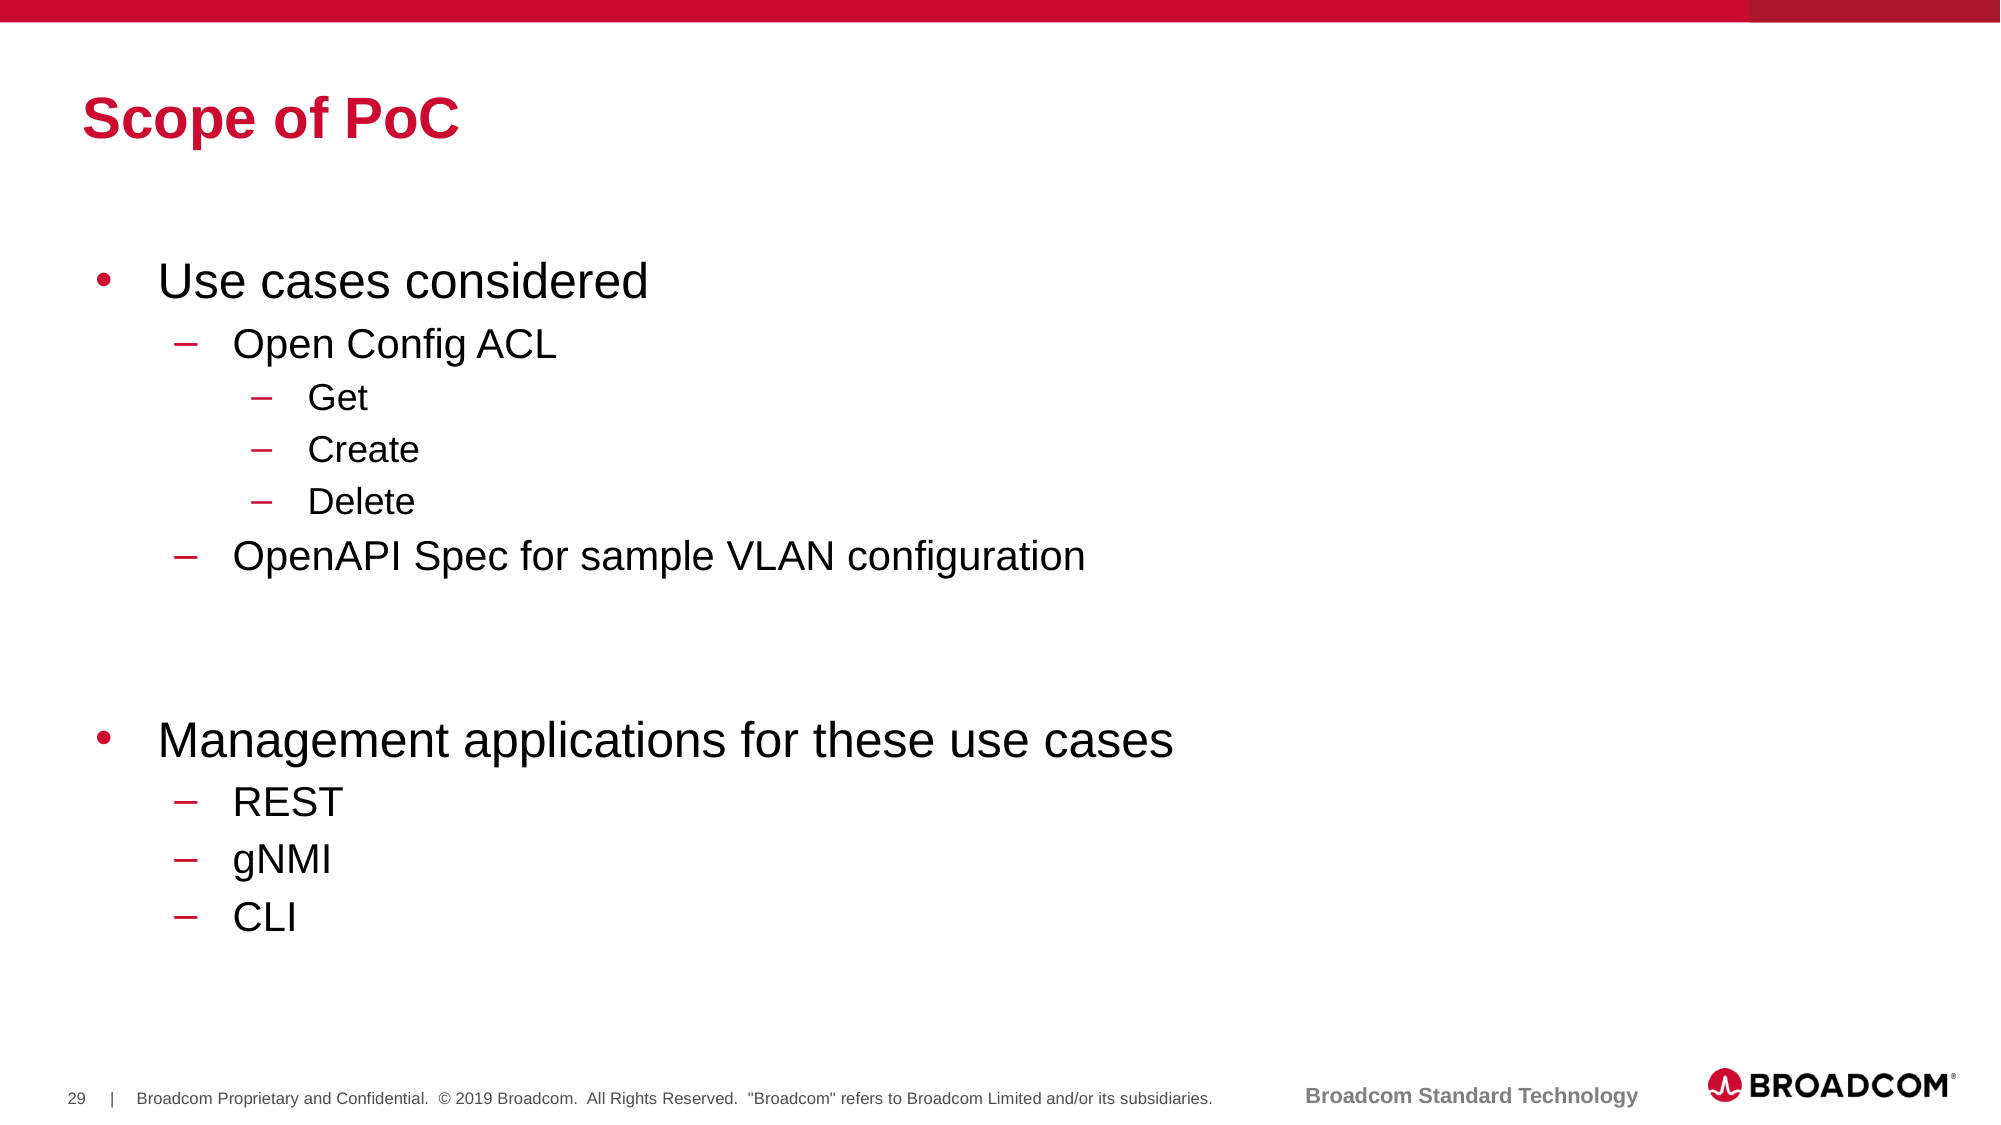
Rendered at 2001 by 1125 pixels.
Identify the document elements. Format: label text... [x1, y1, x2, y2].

picture [1708, 1068, 1956, 1102]
list Use cases considered Open Config ACL Get Create Delete OpenAPI Spec for sample VLAN configuration Management applications for these use cases REST gNMI CLI [67, 224, 1933, 468]
title Scope of PoC [67, 90, 1933, 151]
